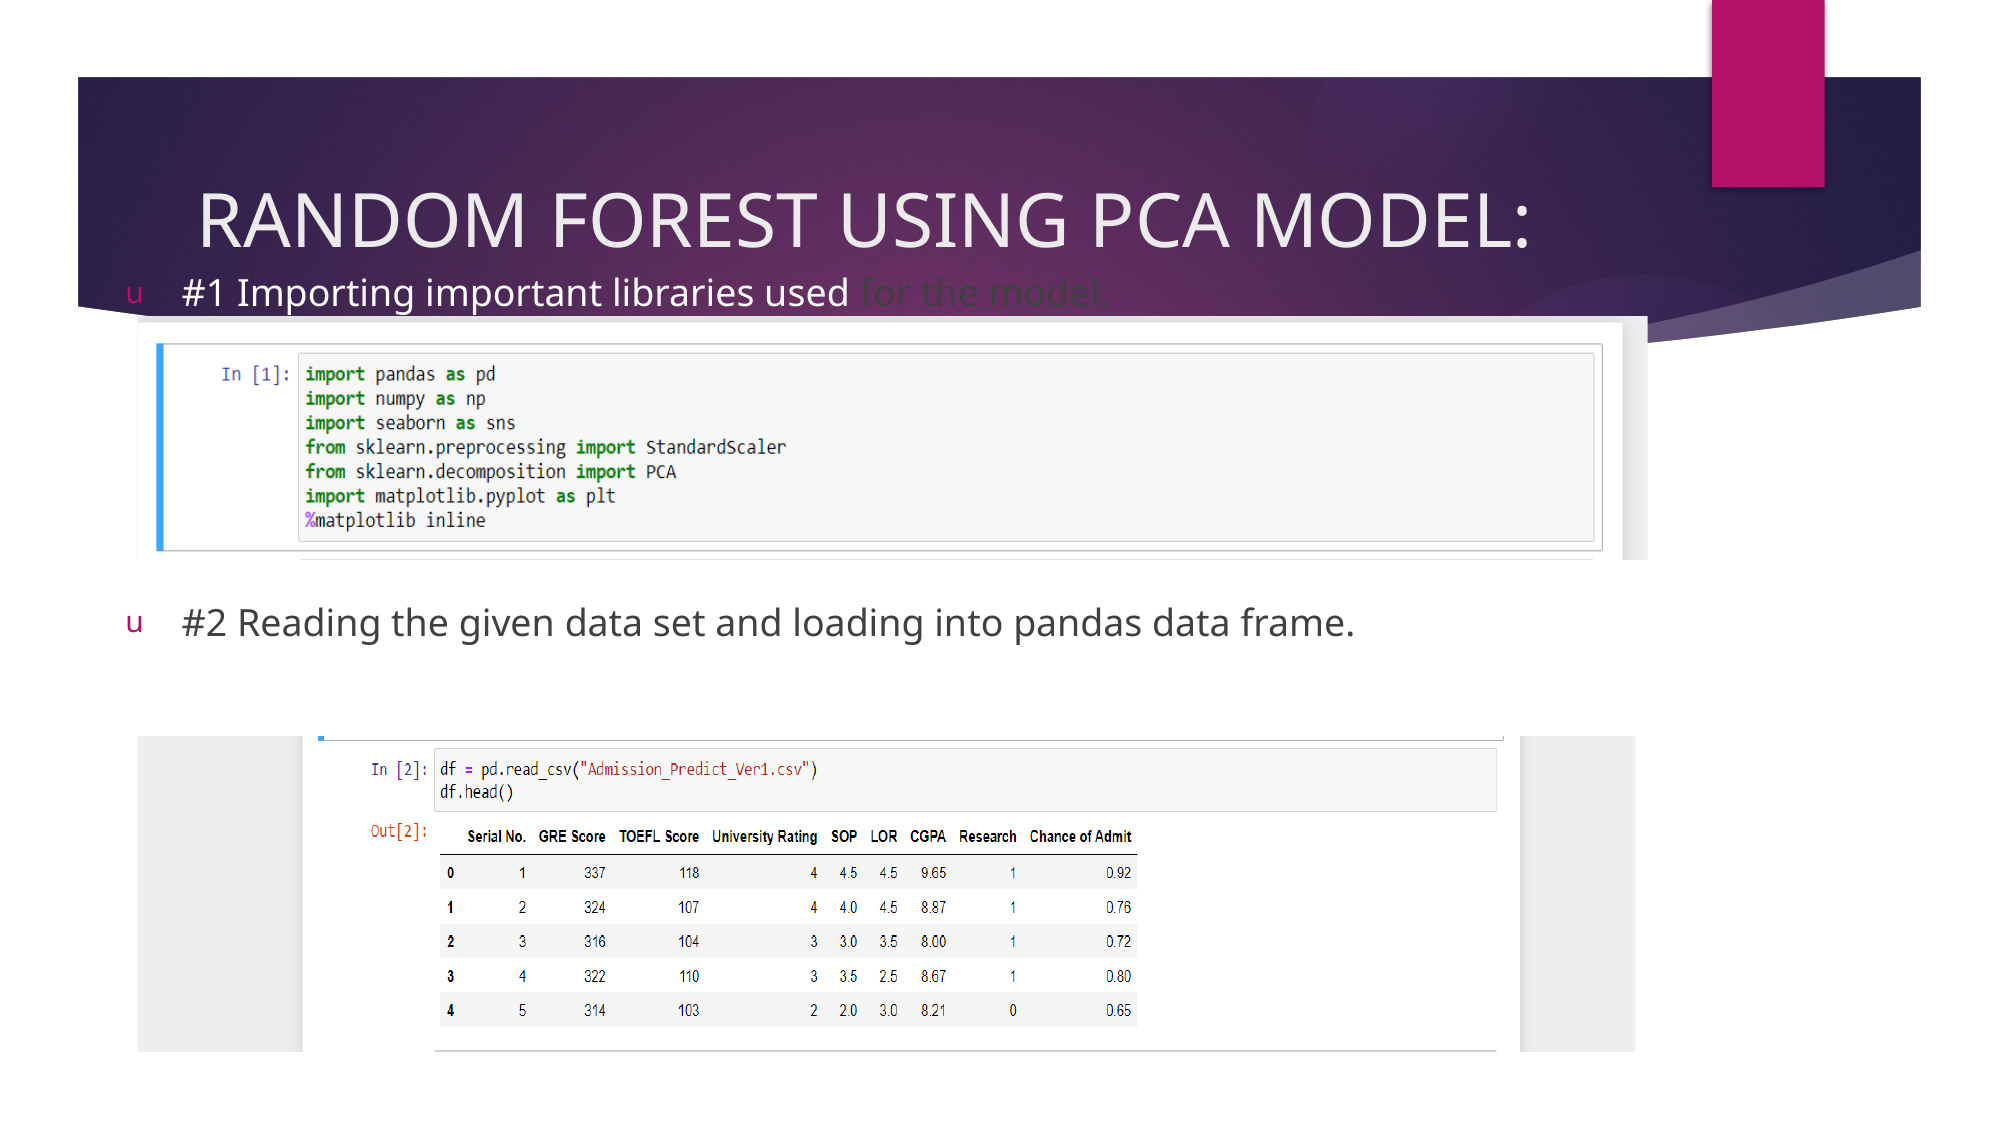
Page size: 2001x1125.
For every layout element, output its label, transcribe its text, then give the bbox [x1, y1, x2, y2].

picture [79, 78, 1920, 311]
title RANDOM FOREST USING PCA MODEL: [188, 159, 1628, 261]
list #1 Importing important libraries used for the model. #2 Reading the given data set and loading into pandas data frame. [117, 261, 1863, 1103]
picture [137, 316, 1648, 560]
picture [137, 736, 1636, 1052]
